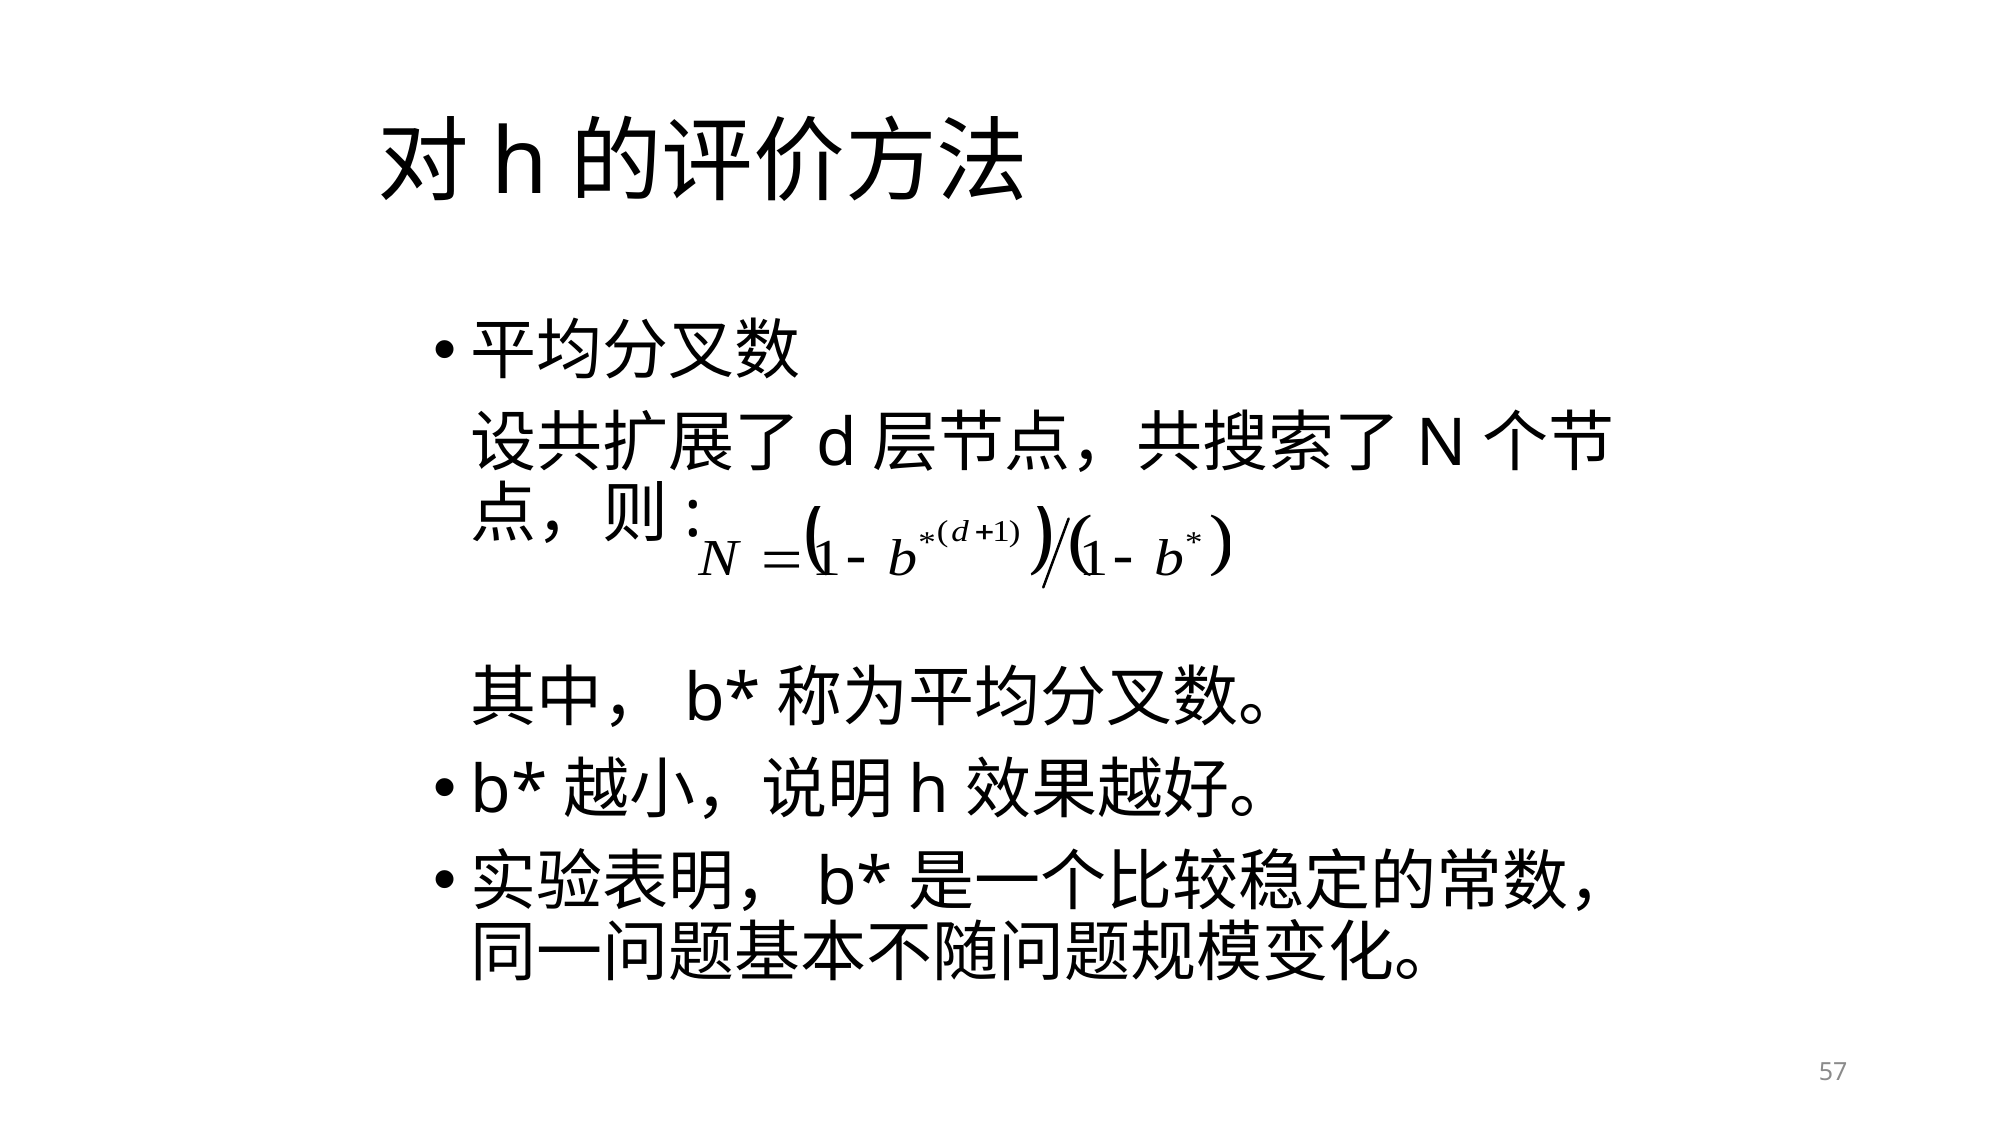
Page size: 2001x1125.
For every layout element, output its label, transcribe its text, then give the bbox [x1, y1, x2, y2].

list 平均分叉数 设共扩展了d层节点，共搜索了N个节点，则: 其中，b*称为平均分叉数。 b*越小，说明h效果越好。 实验表明，b*是一个比较稳定的常数，同一问题基本不随问题规模变化。 [418, 309, 1694, 1000]
title 对h的评价方法 [362, 99, 1638, 229]
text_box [686, 506, 1230, 597]
slide_number 57 [1412, 1042, 1863, 1103]
